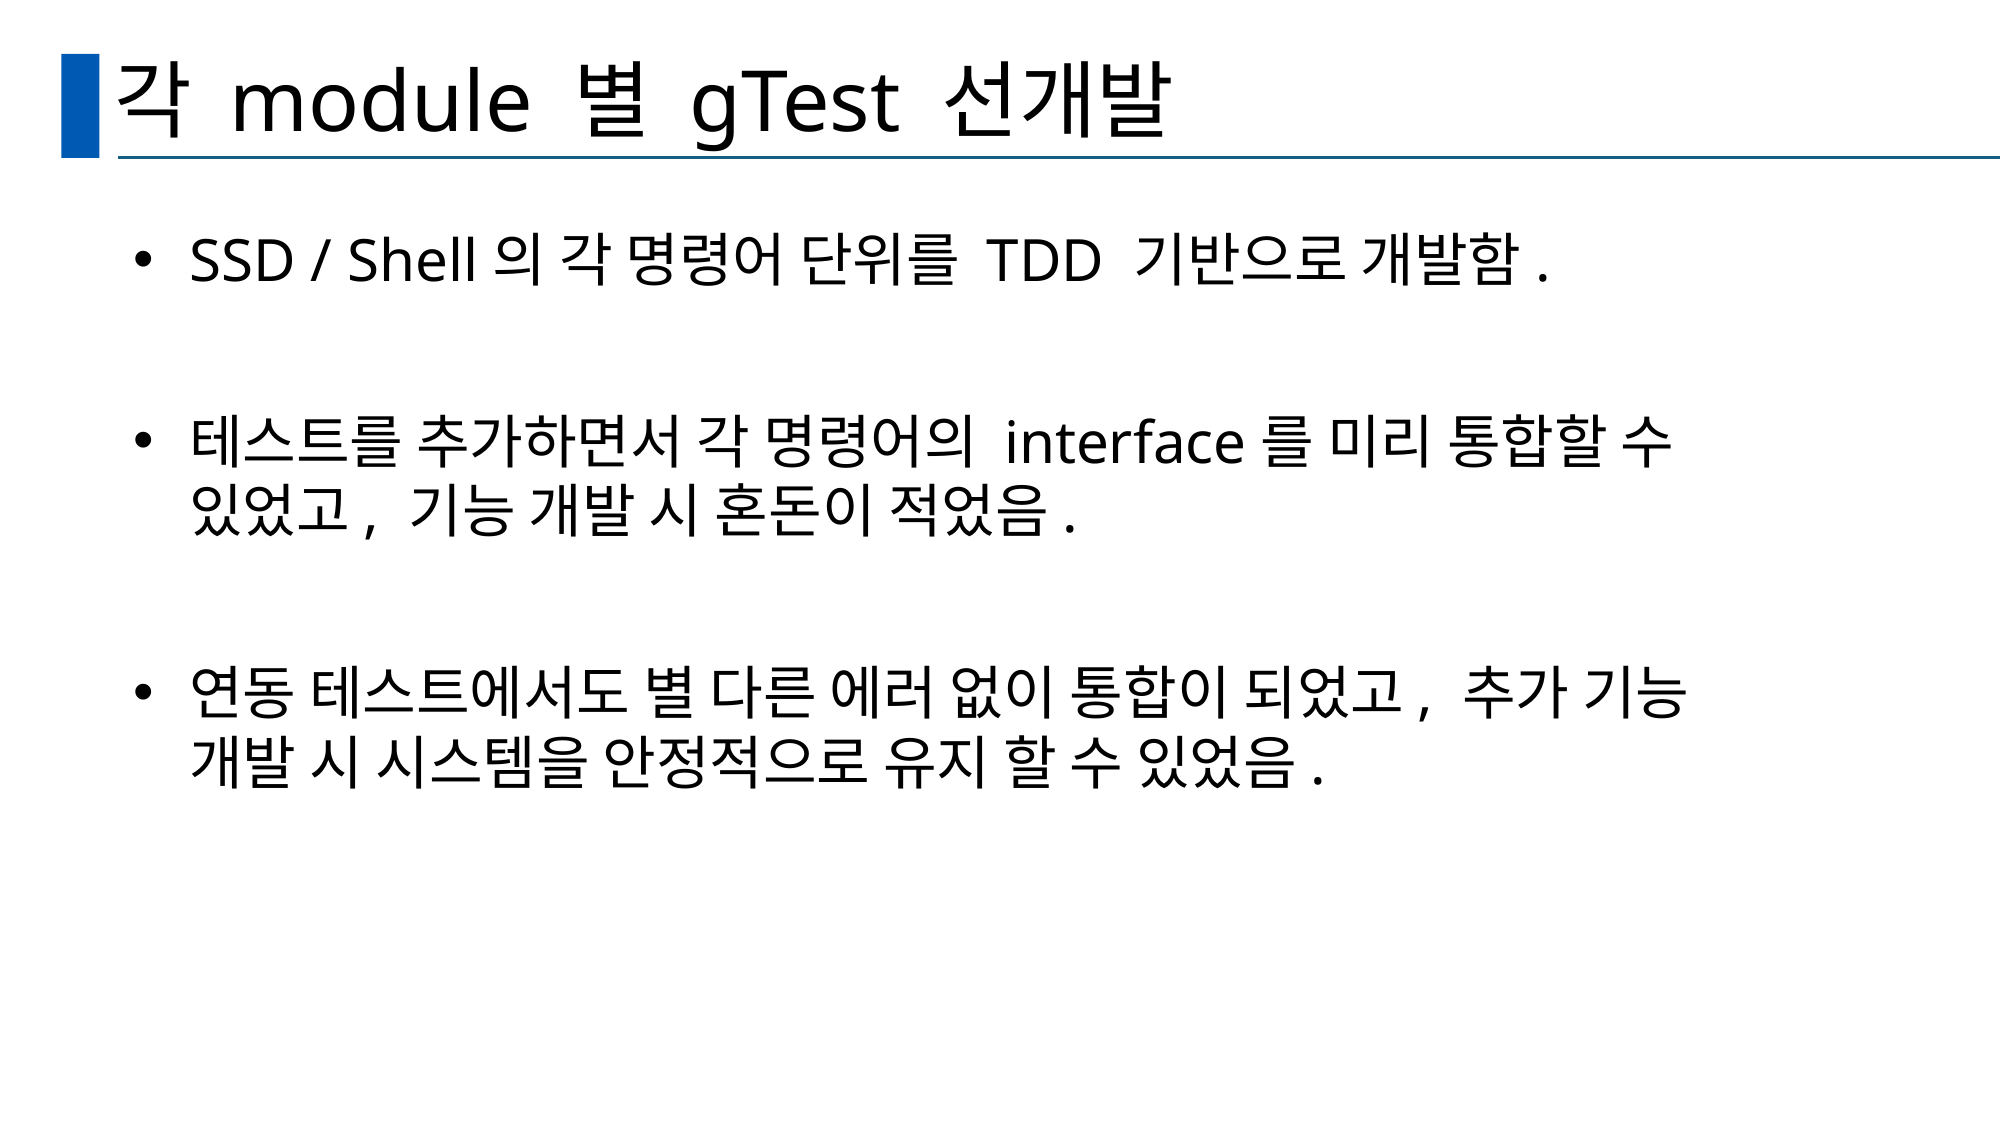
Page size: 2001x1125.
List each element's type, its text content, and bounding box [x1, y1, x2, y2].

title 각 module 별 gTest 선개발 [99, 50, 1825, 158]
list SSD / Shell의 각 명령어 단위를 TDD 기반으로 개발함. 테스트를 추가하면서 각 명령어의 interface를 미리 통합할 수 있었고, 기능 개발 시 혼돈이 적었음. 연동 테스트에서도 별 다른 에러 없이 통합이 되었고, 추가 기능 개발 시 시스템을 안정적으로 유지 할 수 있었음. [99, 215, 1825, 1025]
